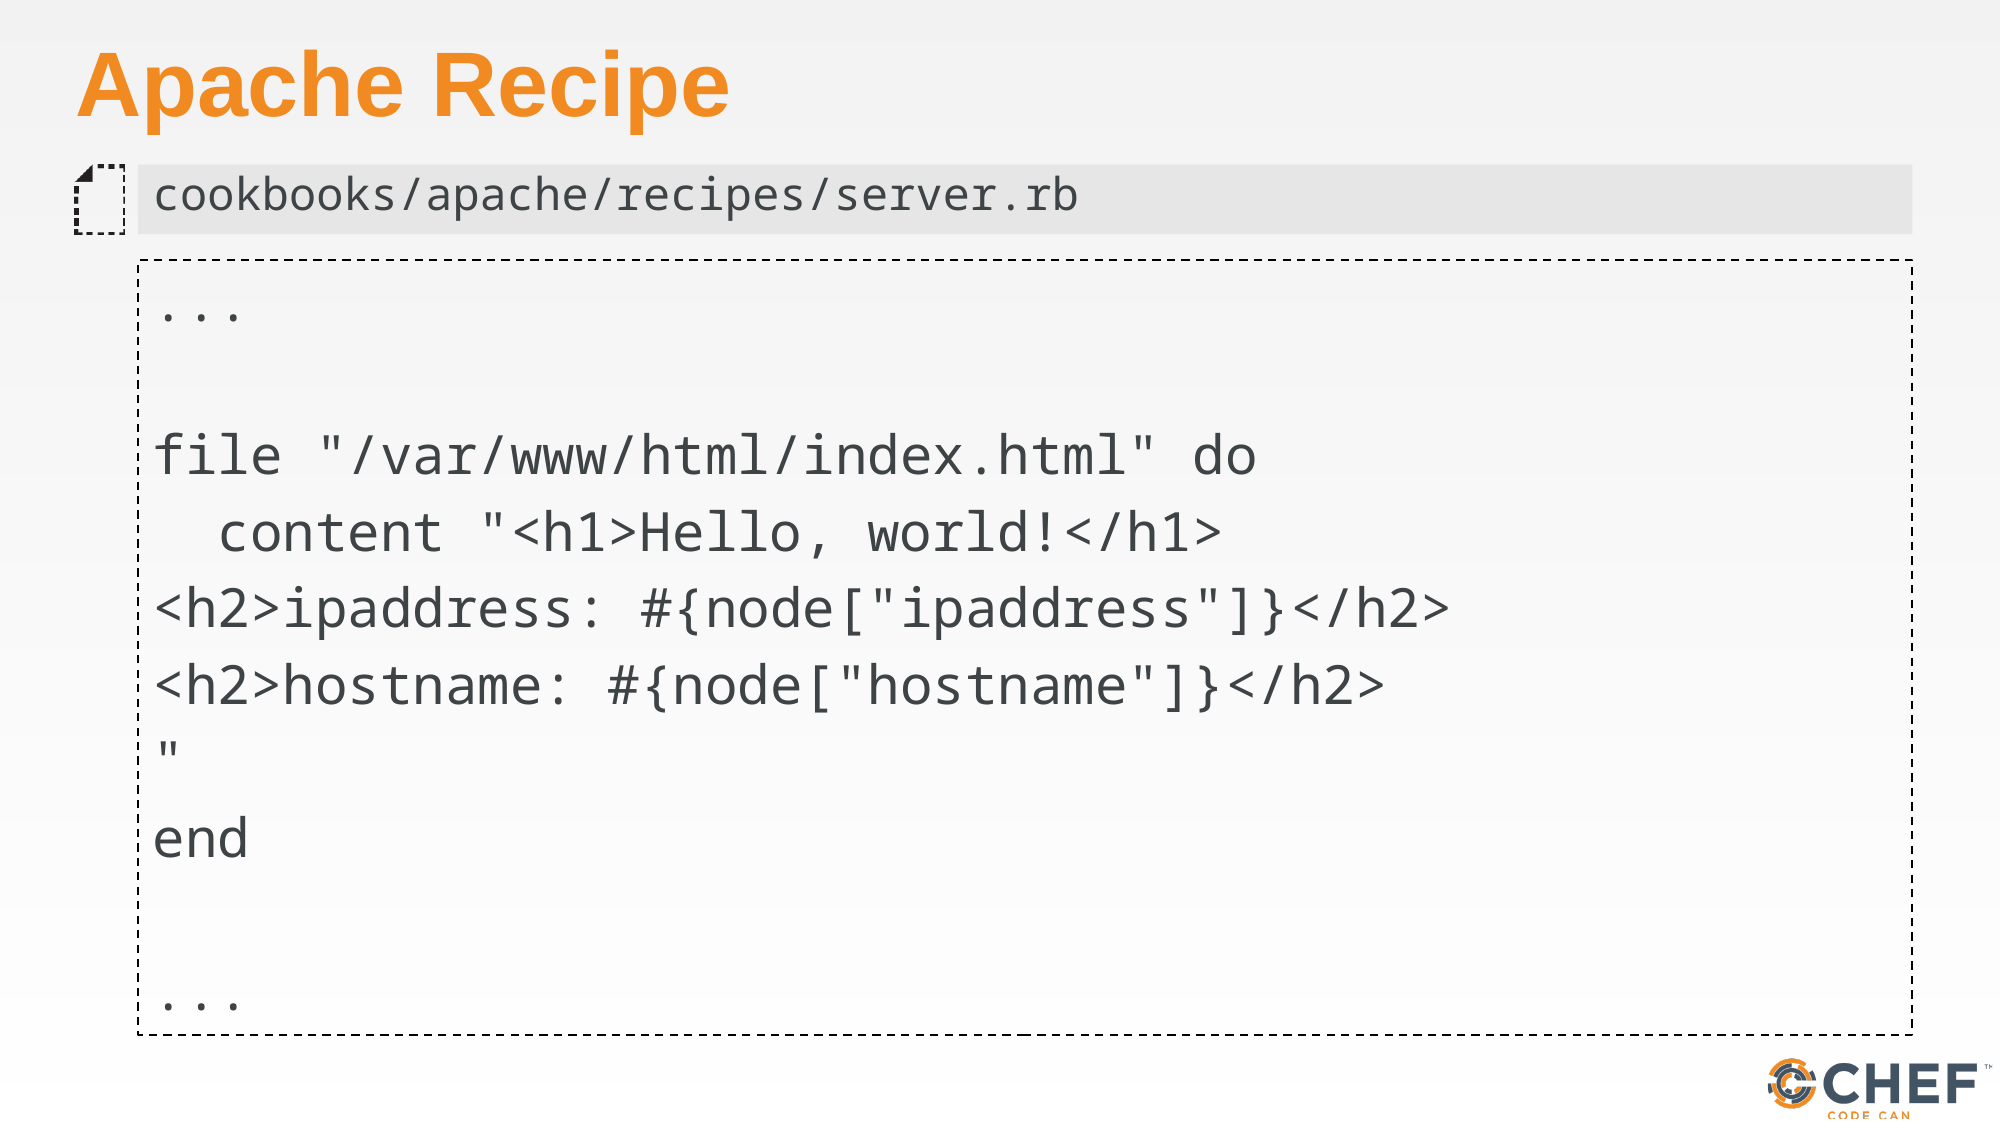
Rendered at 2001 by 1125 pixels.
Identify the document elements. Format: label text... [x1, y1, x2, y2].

list cookbooks/apache/recipes/server.rb [137, 164, 1913, 235]
title Apache Recipe [75, 37, 1913, 140]
list ... file "/var/www/html/index.html" do content "<h1>Hello, world!</h1> <h2>ipaddress: #{node["ipaddress"]}</h2> <h2>hostname: #{node["hostname"]}</h2> " end ... [137, 259, 1913, 1036]
